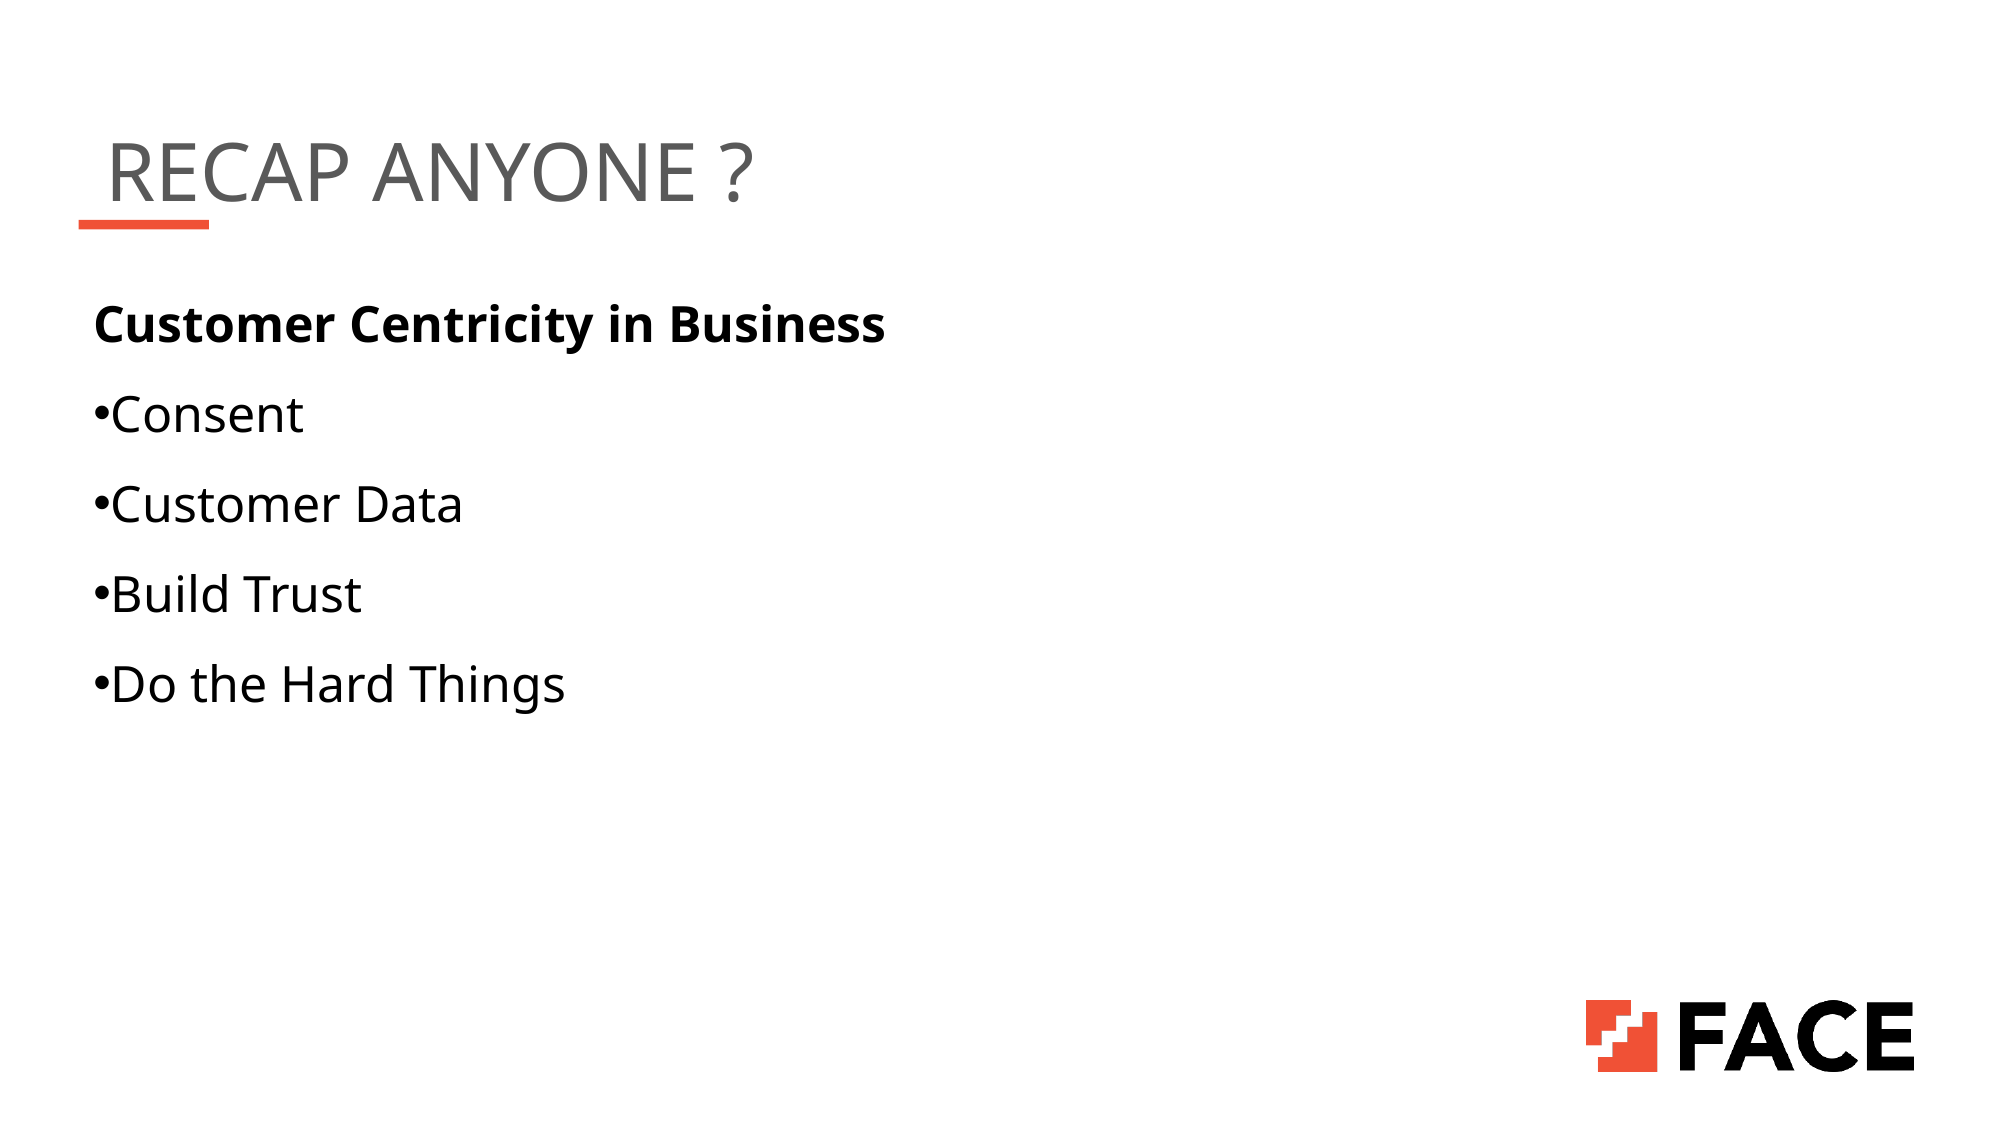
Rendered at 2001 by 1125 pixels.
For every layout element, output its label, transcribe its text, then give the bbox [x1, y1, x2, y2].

text_box Customer Centricity in Business Consent Customer Data Build Trust Do the Hard Things [78, 255, 1934, 721]
picture [1586, 1000, 1915, 1072]
text_box RECAP ANYONE ? [90, 113, 1804, 227]
text_box [77, 218, 211, 231]
text_box [66, 231, 1380, 620]
